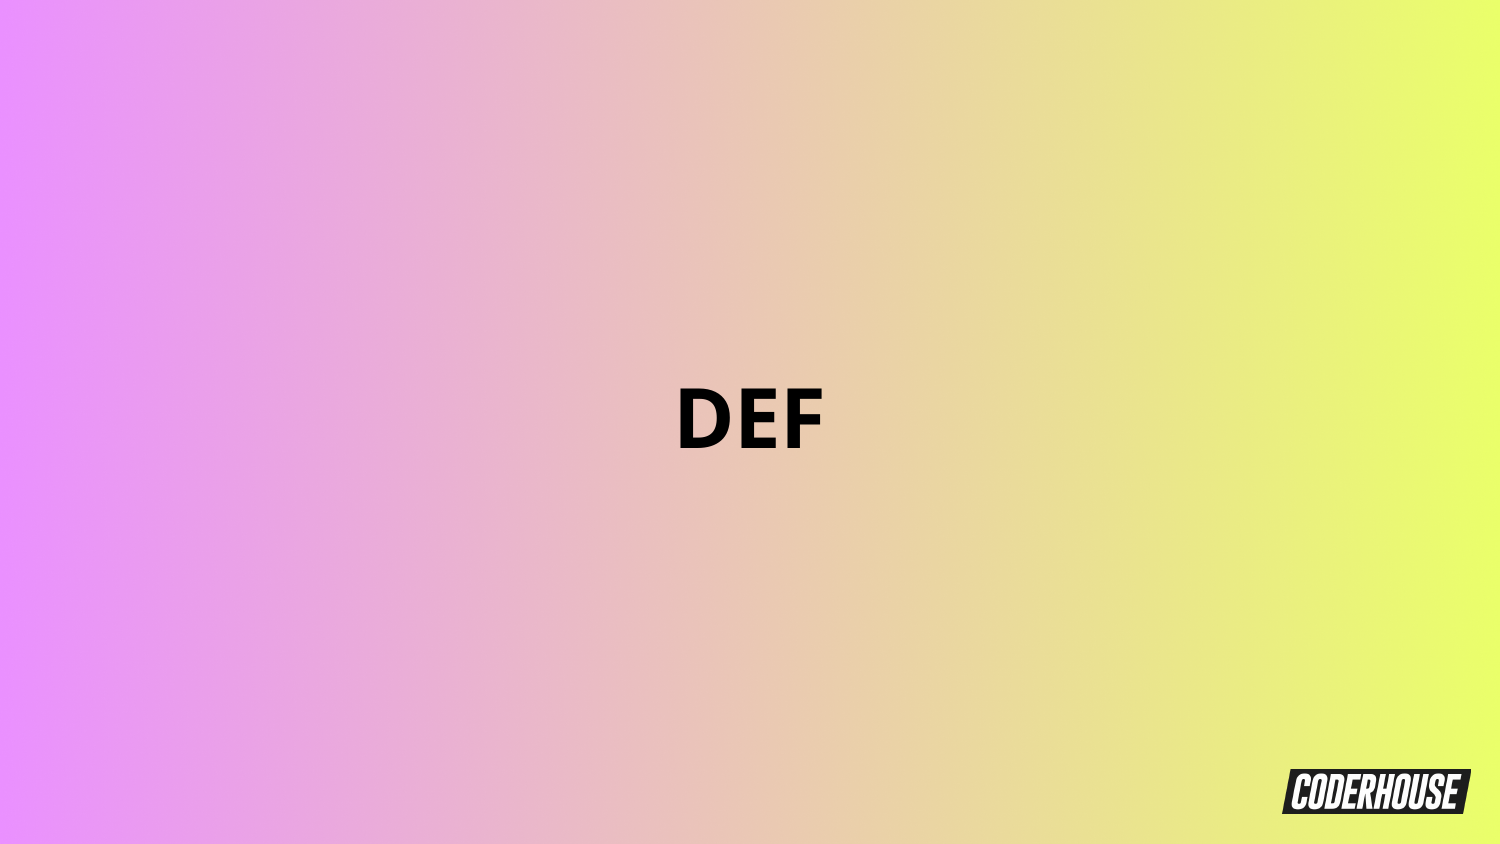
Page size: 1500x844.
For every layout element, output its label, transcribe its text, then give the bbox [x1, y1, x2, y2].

picture [0, 0, 1500, 844]
text_box DEF [239, 361, 1261, 482]
